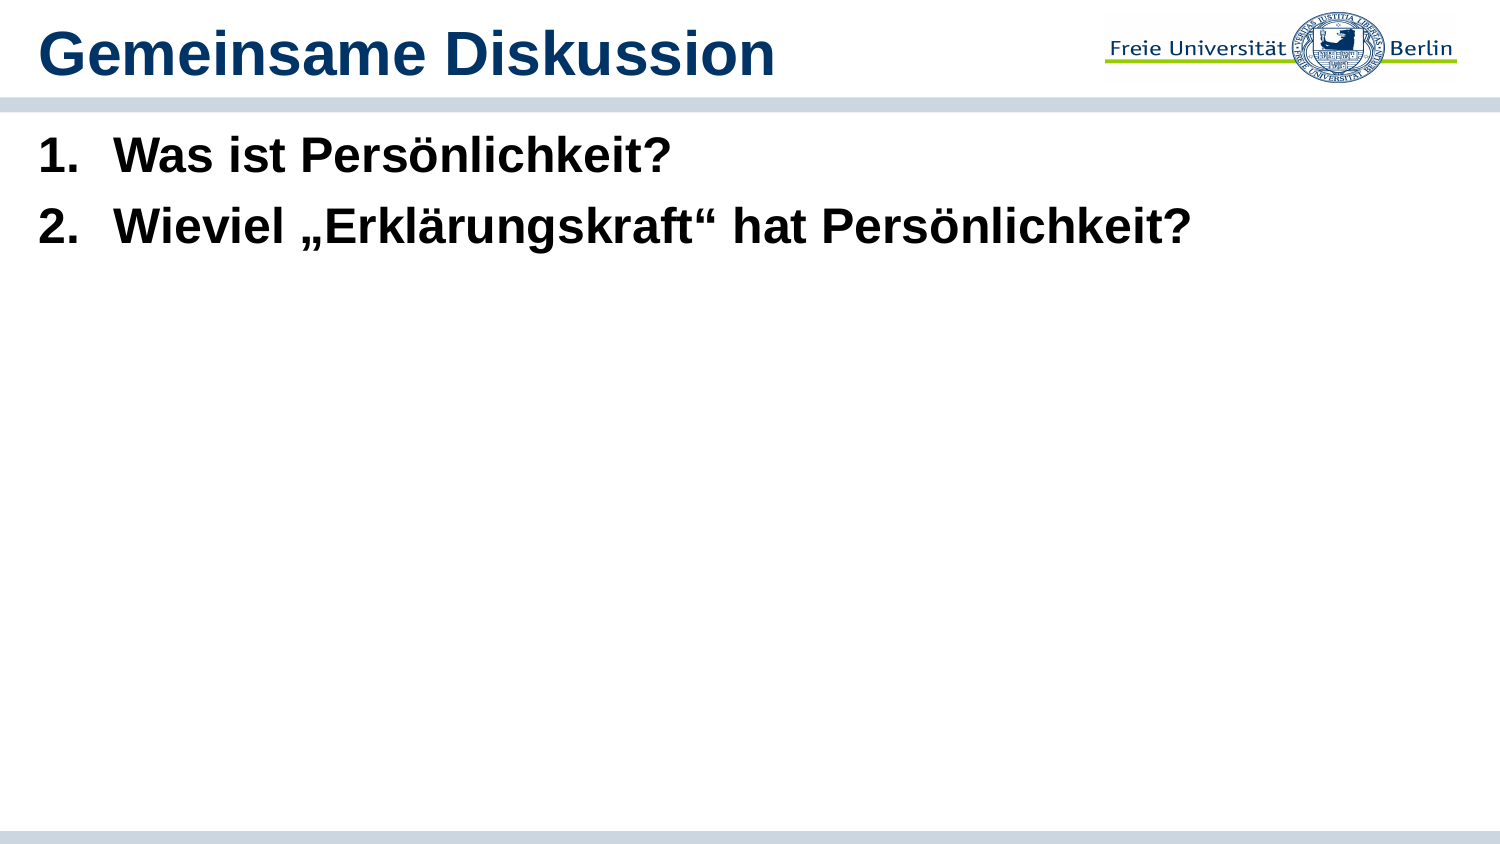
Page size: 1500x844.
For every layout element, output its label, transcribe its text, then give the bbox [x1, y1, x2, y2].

picture [1105, 12, 1457, 83]
list Was ist Persönlichkeit? Wieviel „Erklärungskraft“ hat Persönlichkeit? [38, 120, 1463, 817]
title Gemeinsame Diskussion [38, 12, 1098, 83]
